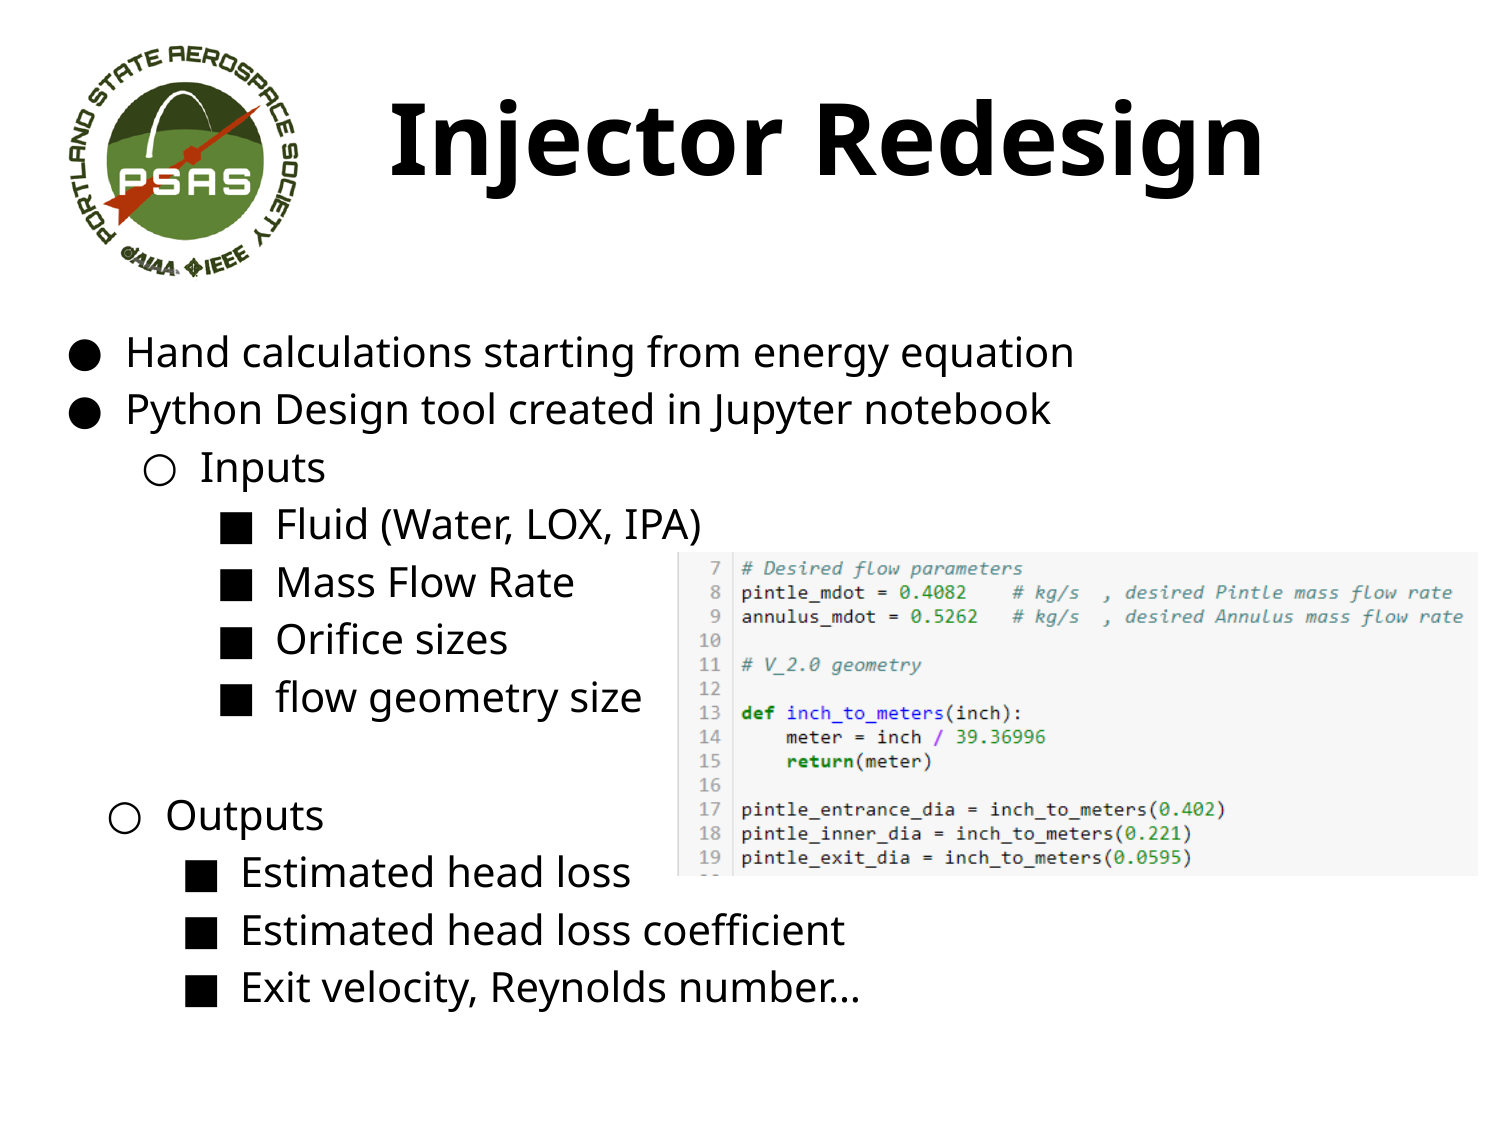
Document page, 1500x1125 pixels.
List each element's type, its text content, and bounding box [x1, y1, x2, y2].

picture [671, 552, 1478, 876]
text_box Outputs Estimated head loss Estimated head loss coefficient Exit velocity, Reynolds number… [0, 766, 1371, 1110]
picture [45, 33, 329, 294]
title Injector Redesign [374, 56, 1418, 211]
list Hand calculations starting from energy equation Python Design tool created in Jupyter notebook Inputs Fluid (Water, LOX, IPA) Mass Flow Rate Orifice sizes flow geometry size [34, 303, 1371, 744]
